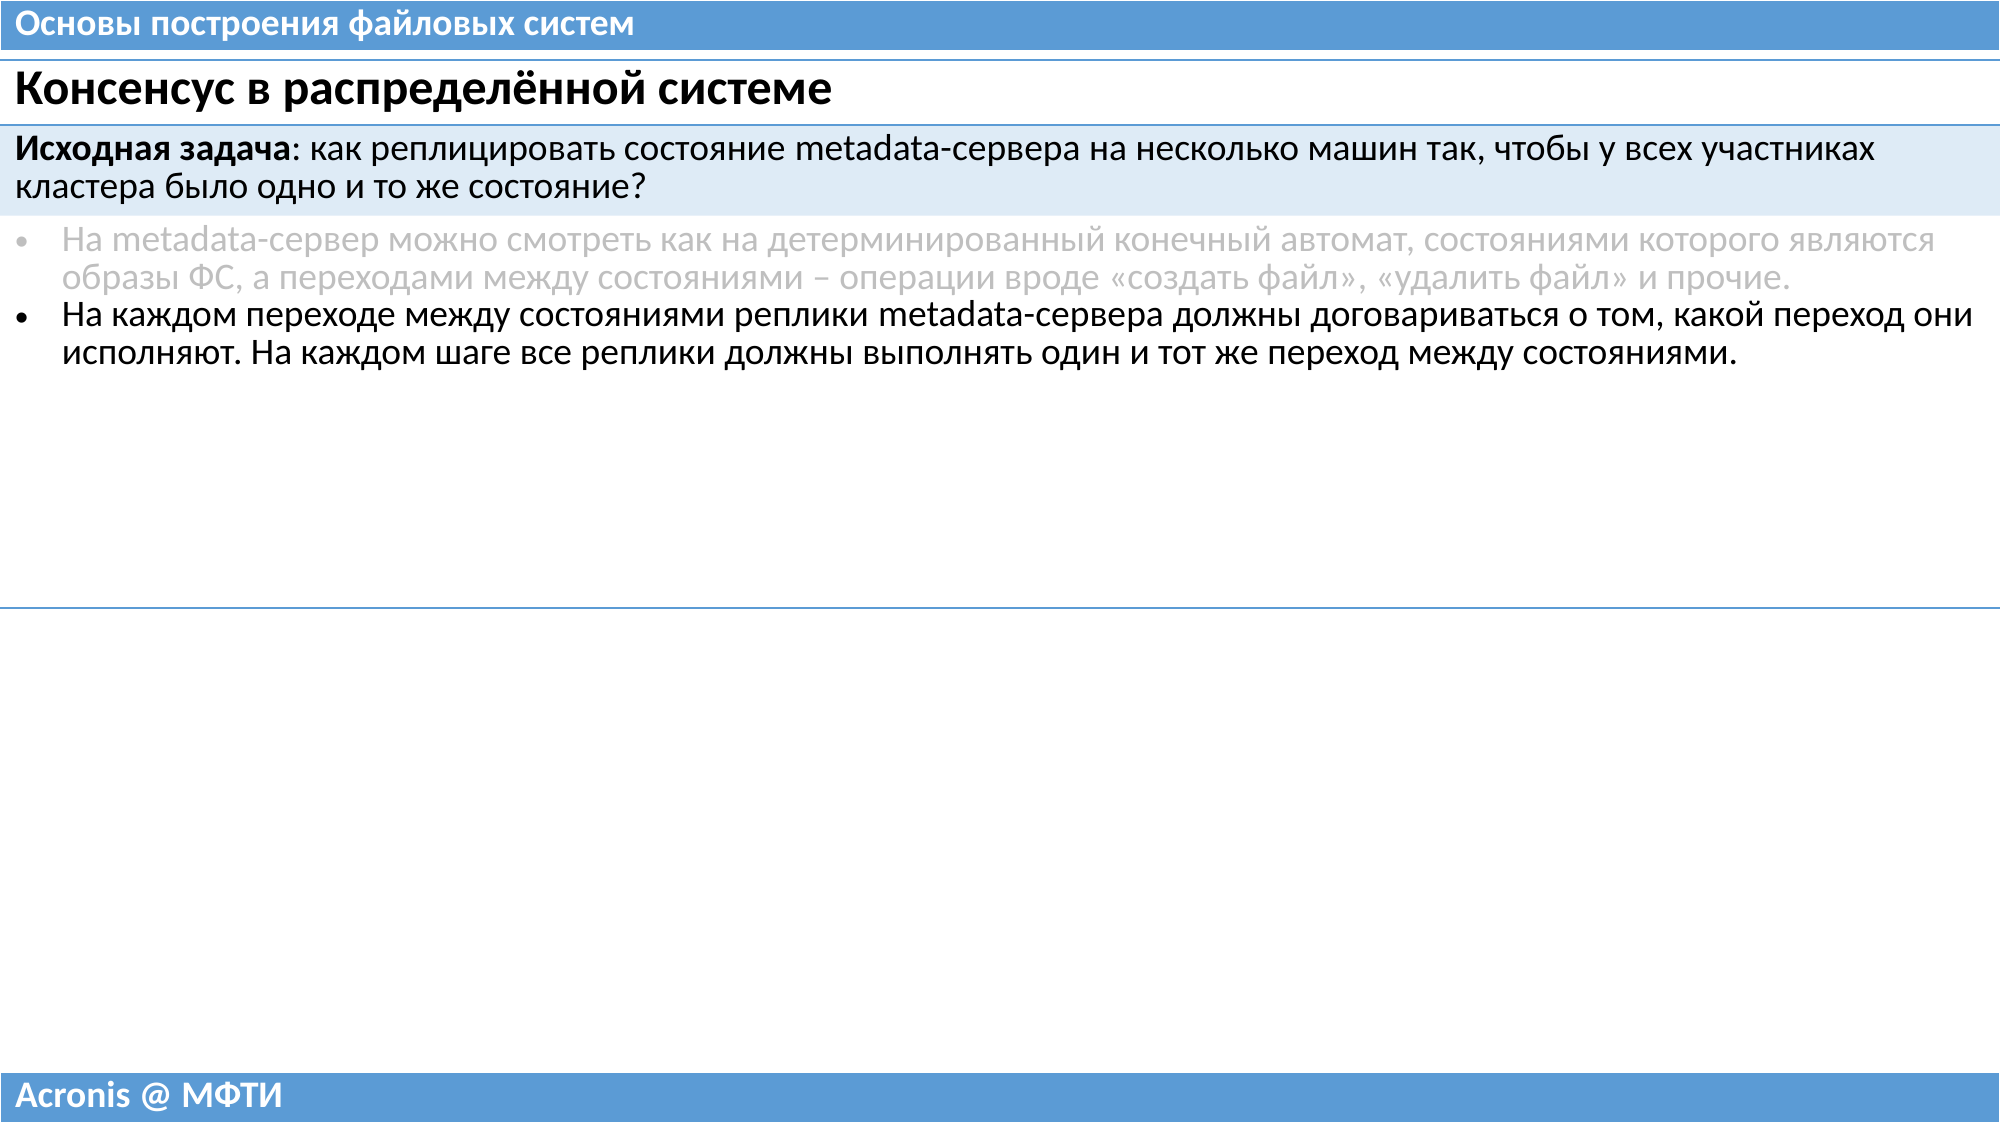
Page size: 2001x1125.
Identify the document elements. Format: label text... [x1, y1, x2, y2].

table_cell Исходная задача: как реплицировать состояние metadata-сервера на несколько машин так, чтобы у всех участниках кластера было одно и то же состояние? [0, 126, 2000, 216]
table_header Основы построения файловых систем [1, 1, 1999, 50]
table_cell На metadata-сервер можно смотреть как на детерминированный конечный автомат, состояниями которого являются образы ФС, а переходами между состояниями – операции вроде «создать файл», «удалить файл» и прочие. На каждом переходе между состояниями реплики metadata-сервера должны договариваться о том, какой переход они исполняют. На каждом шаге все реплики должны выполнять один и тот же переход между состояниями. [0, 216, 2000, 607]
table_header Acronis @ МФТИ [1, 1073, 1999, 1122]
table_header Консенсус в распределённой системе [0, 61, 2000, 124]
